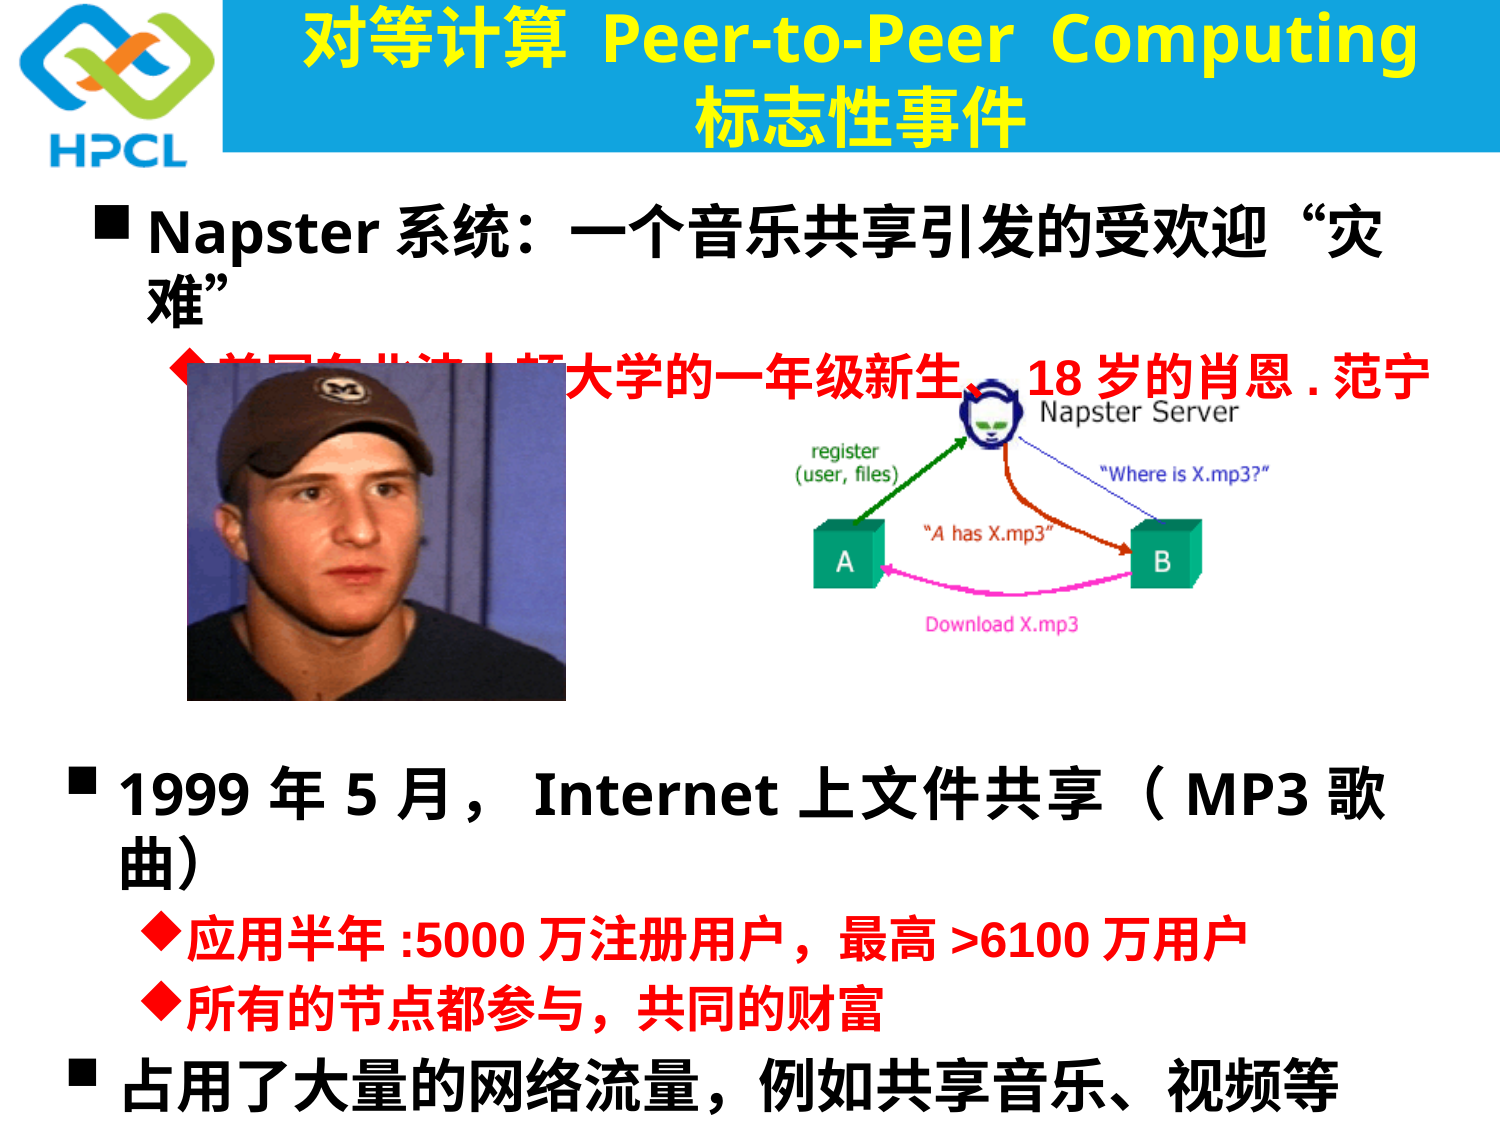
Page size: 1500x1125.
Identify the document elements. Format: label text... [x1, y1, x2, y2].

picture [749, 327, 1302, 691]
list Napster系统：一个音乐共享引发的受欢迎“灾难” 美国东北波士顿大学的一年级新生、18岁的肖恩.范宁 [75, 187, 1454, 1079]
picture [11, 0, 223, 176]
text_box 1999年5月，Internet上文件共享（MP3歌曲） 应用半年:5000万注册用户，最高>6100万用户 所有的节点都参与，共同的财富 占用了大量的网络流量，例如共享音乐、视频等 [46, 749, 1401, 1067]
title 对等计算 Peer-to-Peer Computing 标志性事件 [222, 0, 1500, 153]
picture [187, 363, 566, 702]
